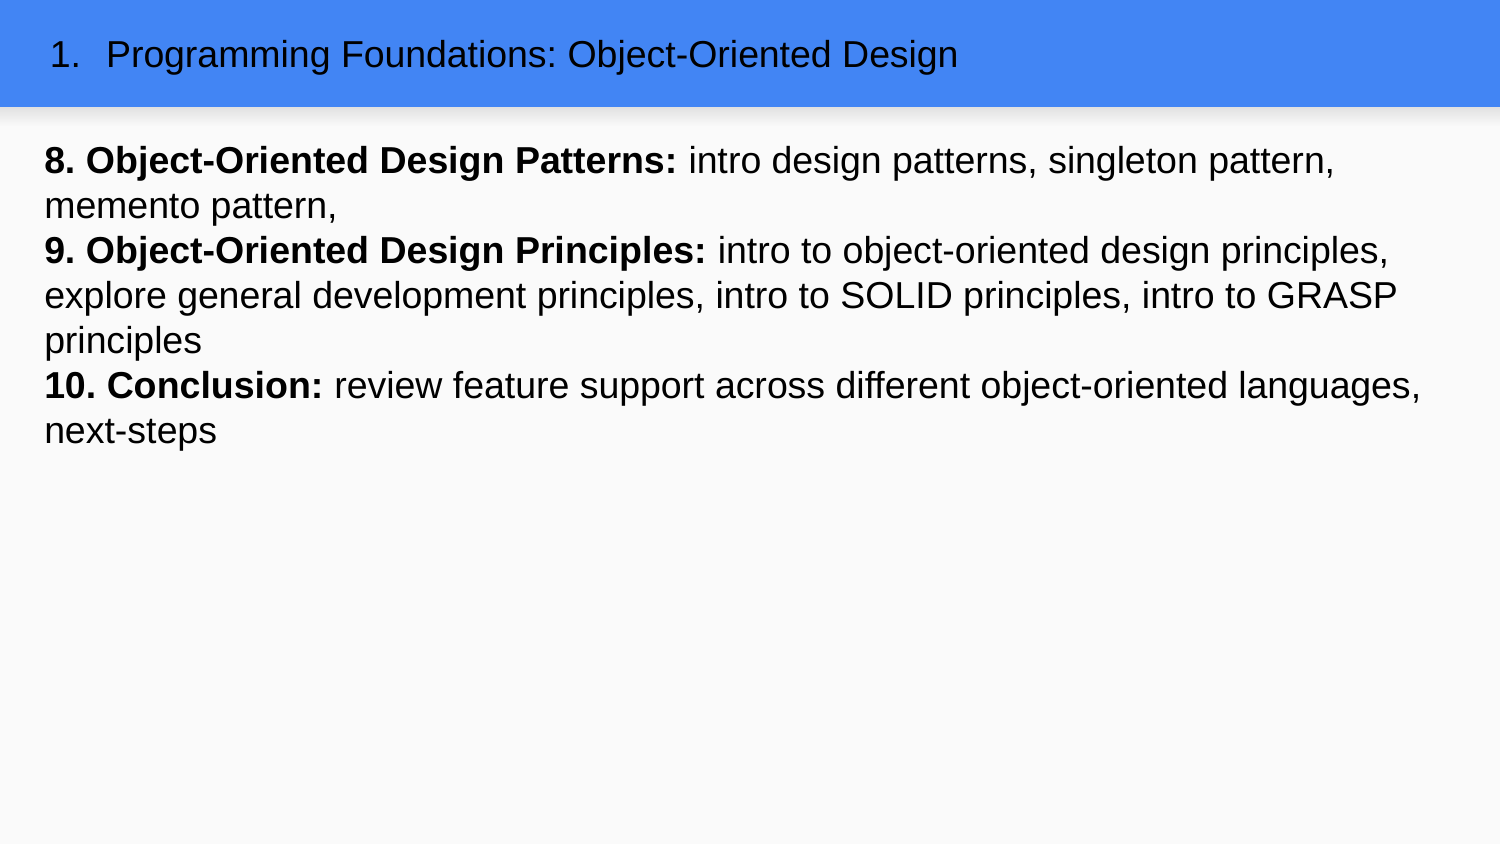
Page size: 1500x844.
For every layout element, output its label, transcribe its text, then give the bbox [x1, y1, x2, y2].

text_box 8. Object-Oriented Design Patterns: intro design patterns, singleton pattern, memento pattern, 9. Object-Oriented Design Principles: intro to object-oriented design principles, explore general development principles, intro to SOLID principles, intro to GRASP principles 10. Conclusion: review feature support across different object-oriented languages, next-steps [29, 121, 1478, 810]
title Programming Foundations: Object-Oriented Design [16, 2, 1464, 102]
